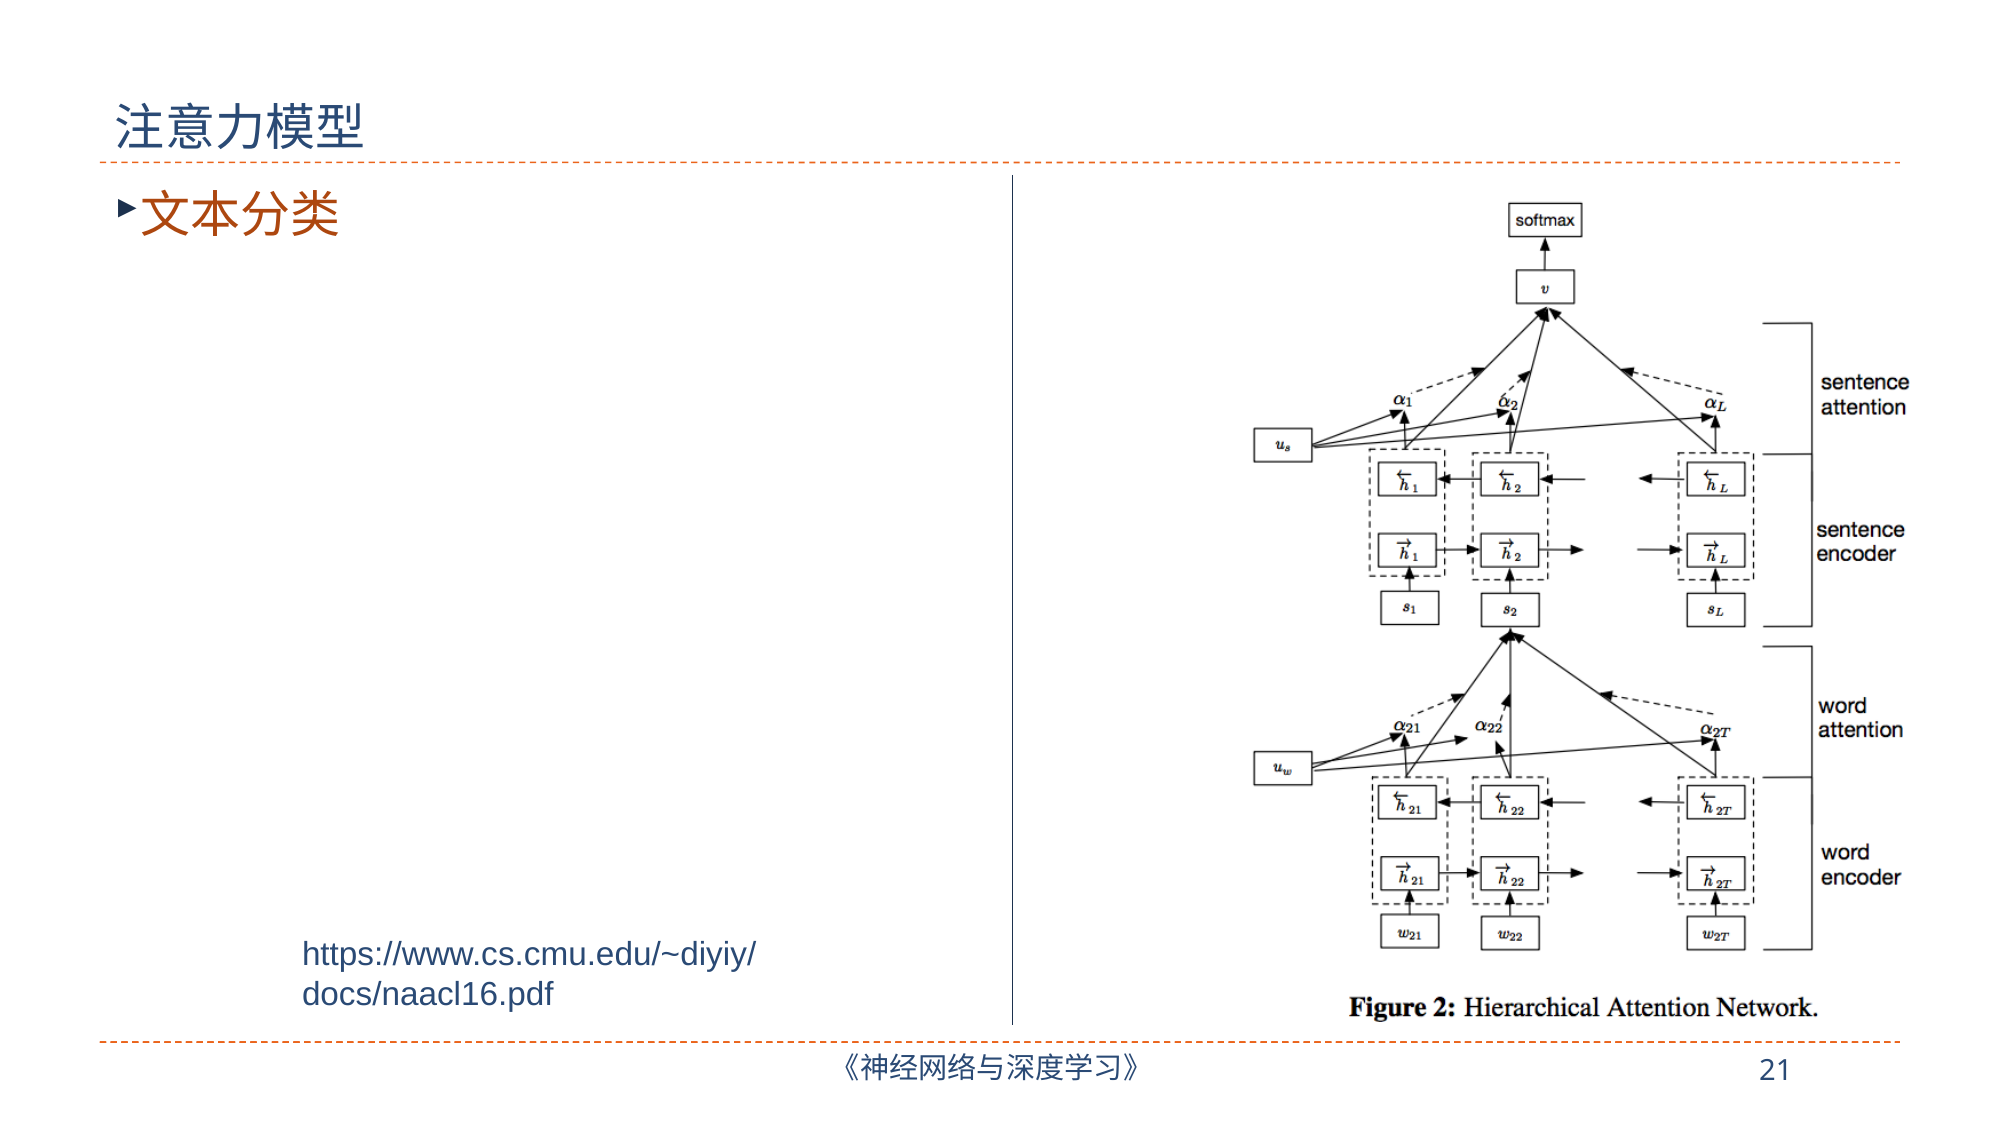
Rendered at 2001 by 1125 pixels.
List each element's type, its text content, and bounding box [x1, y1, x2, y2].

text_box https://www.cs.cmu.edu/~diyiy/docs/naacl16.pdf [287, 924, 825, 1020]
title 注意力模型 [99, 24, 1900, 164]
picture [1237, 179, 1919, 1031]
list 文本分类 [99, 174, 1000, 1006]
